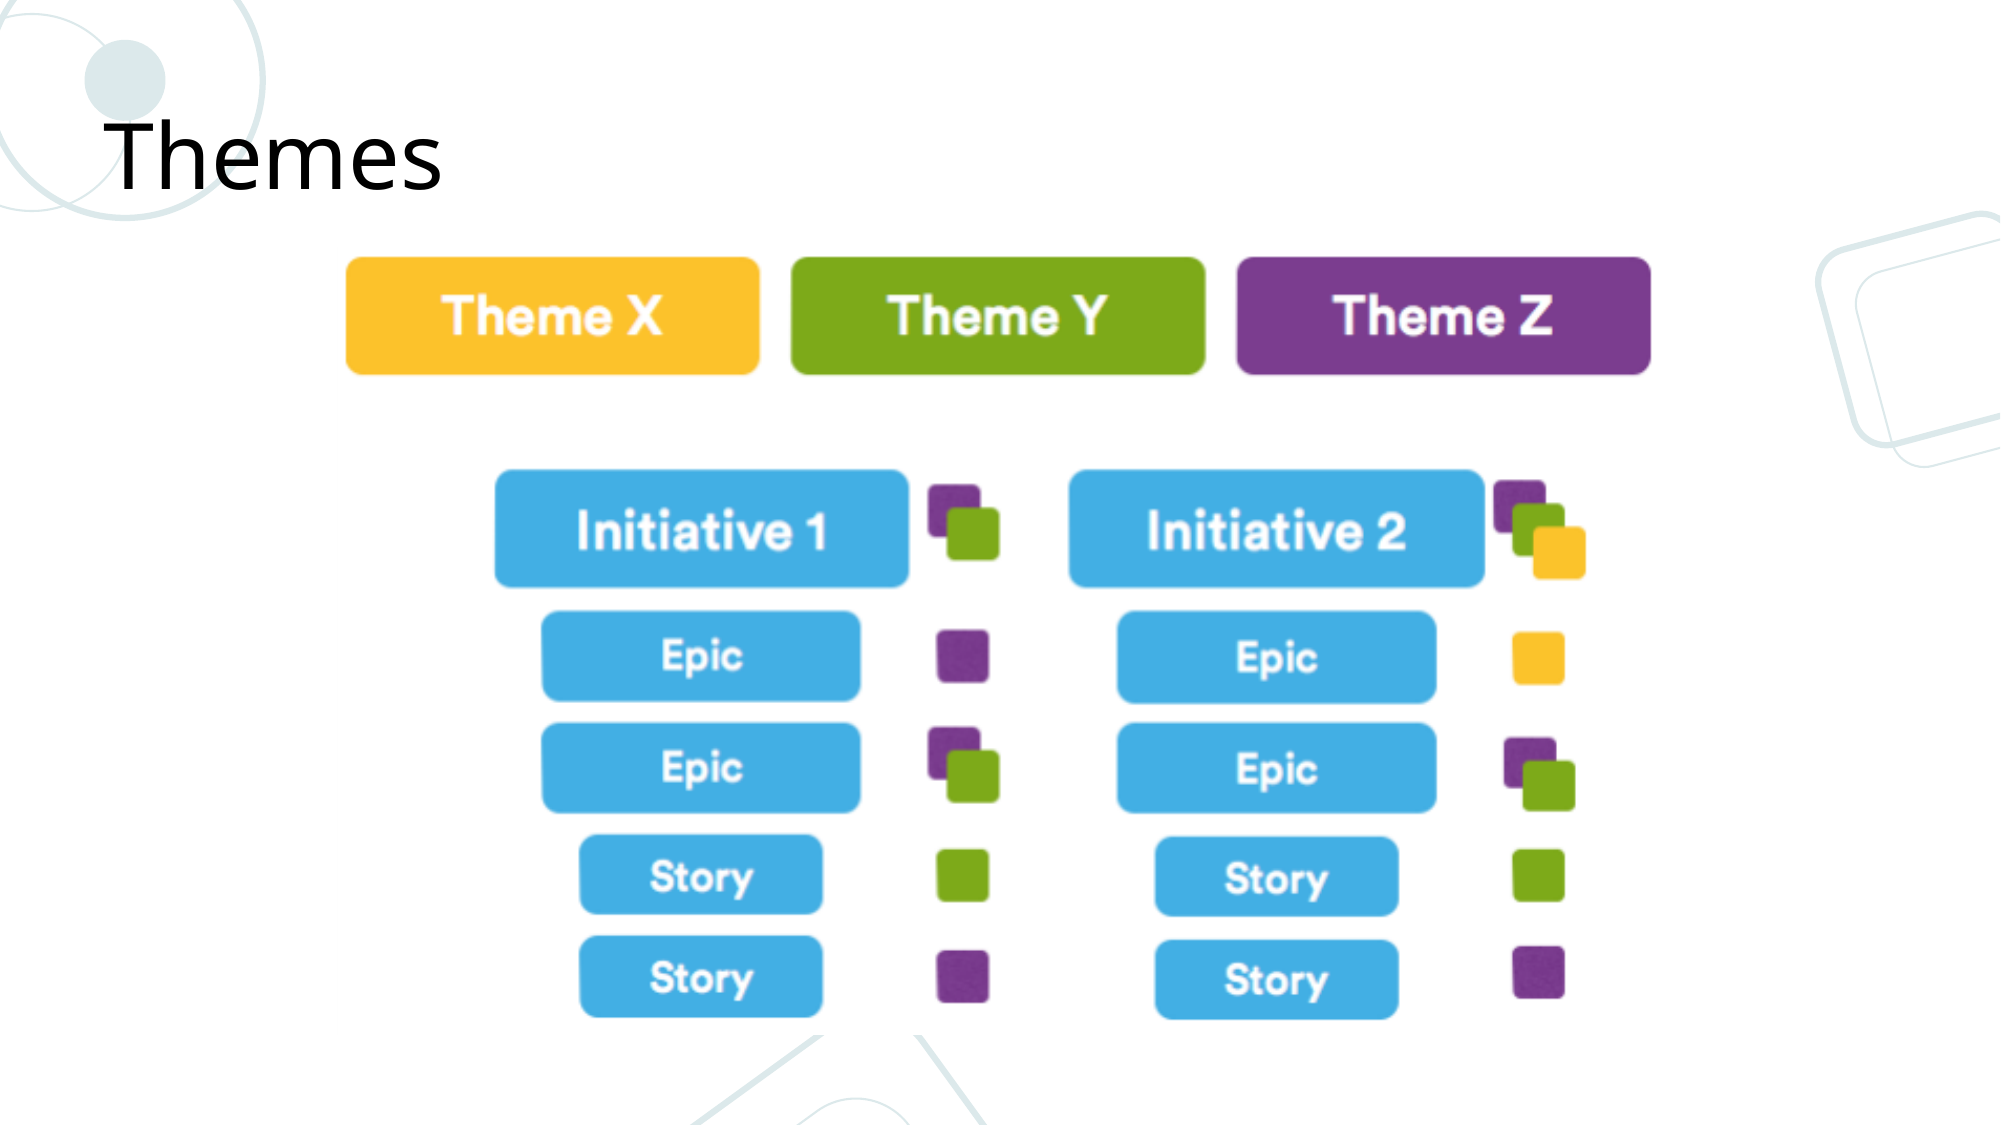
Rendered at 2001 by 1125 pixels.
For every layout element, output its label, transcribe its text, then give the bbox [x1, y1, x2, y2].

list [336, 247, 1664, 1035]
title Themes [88, 70, 1912, 248]
